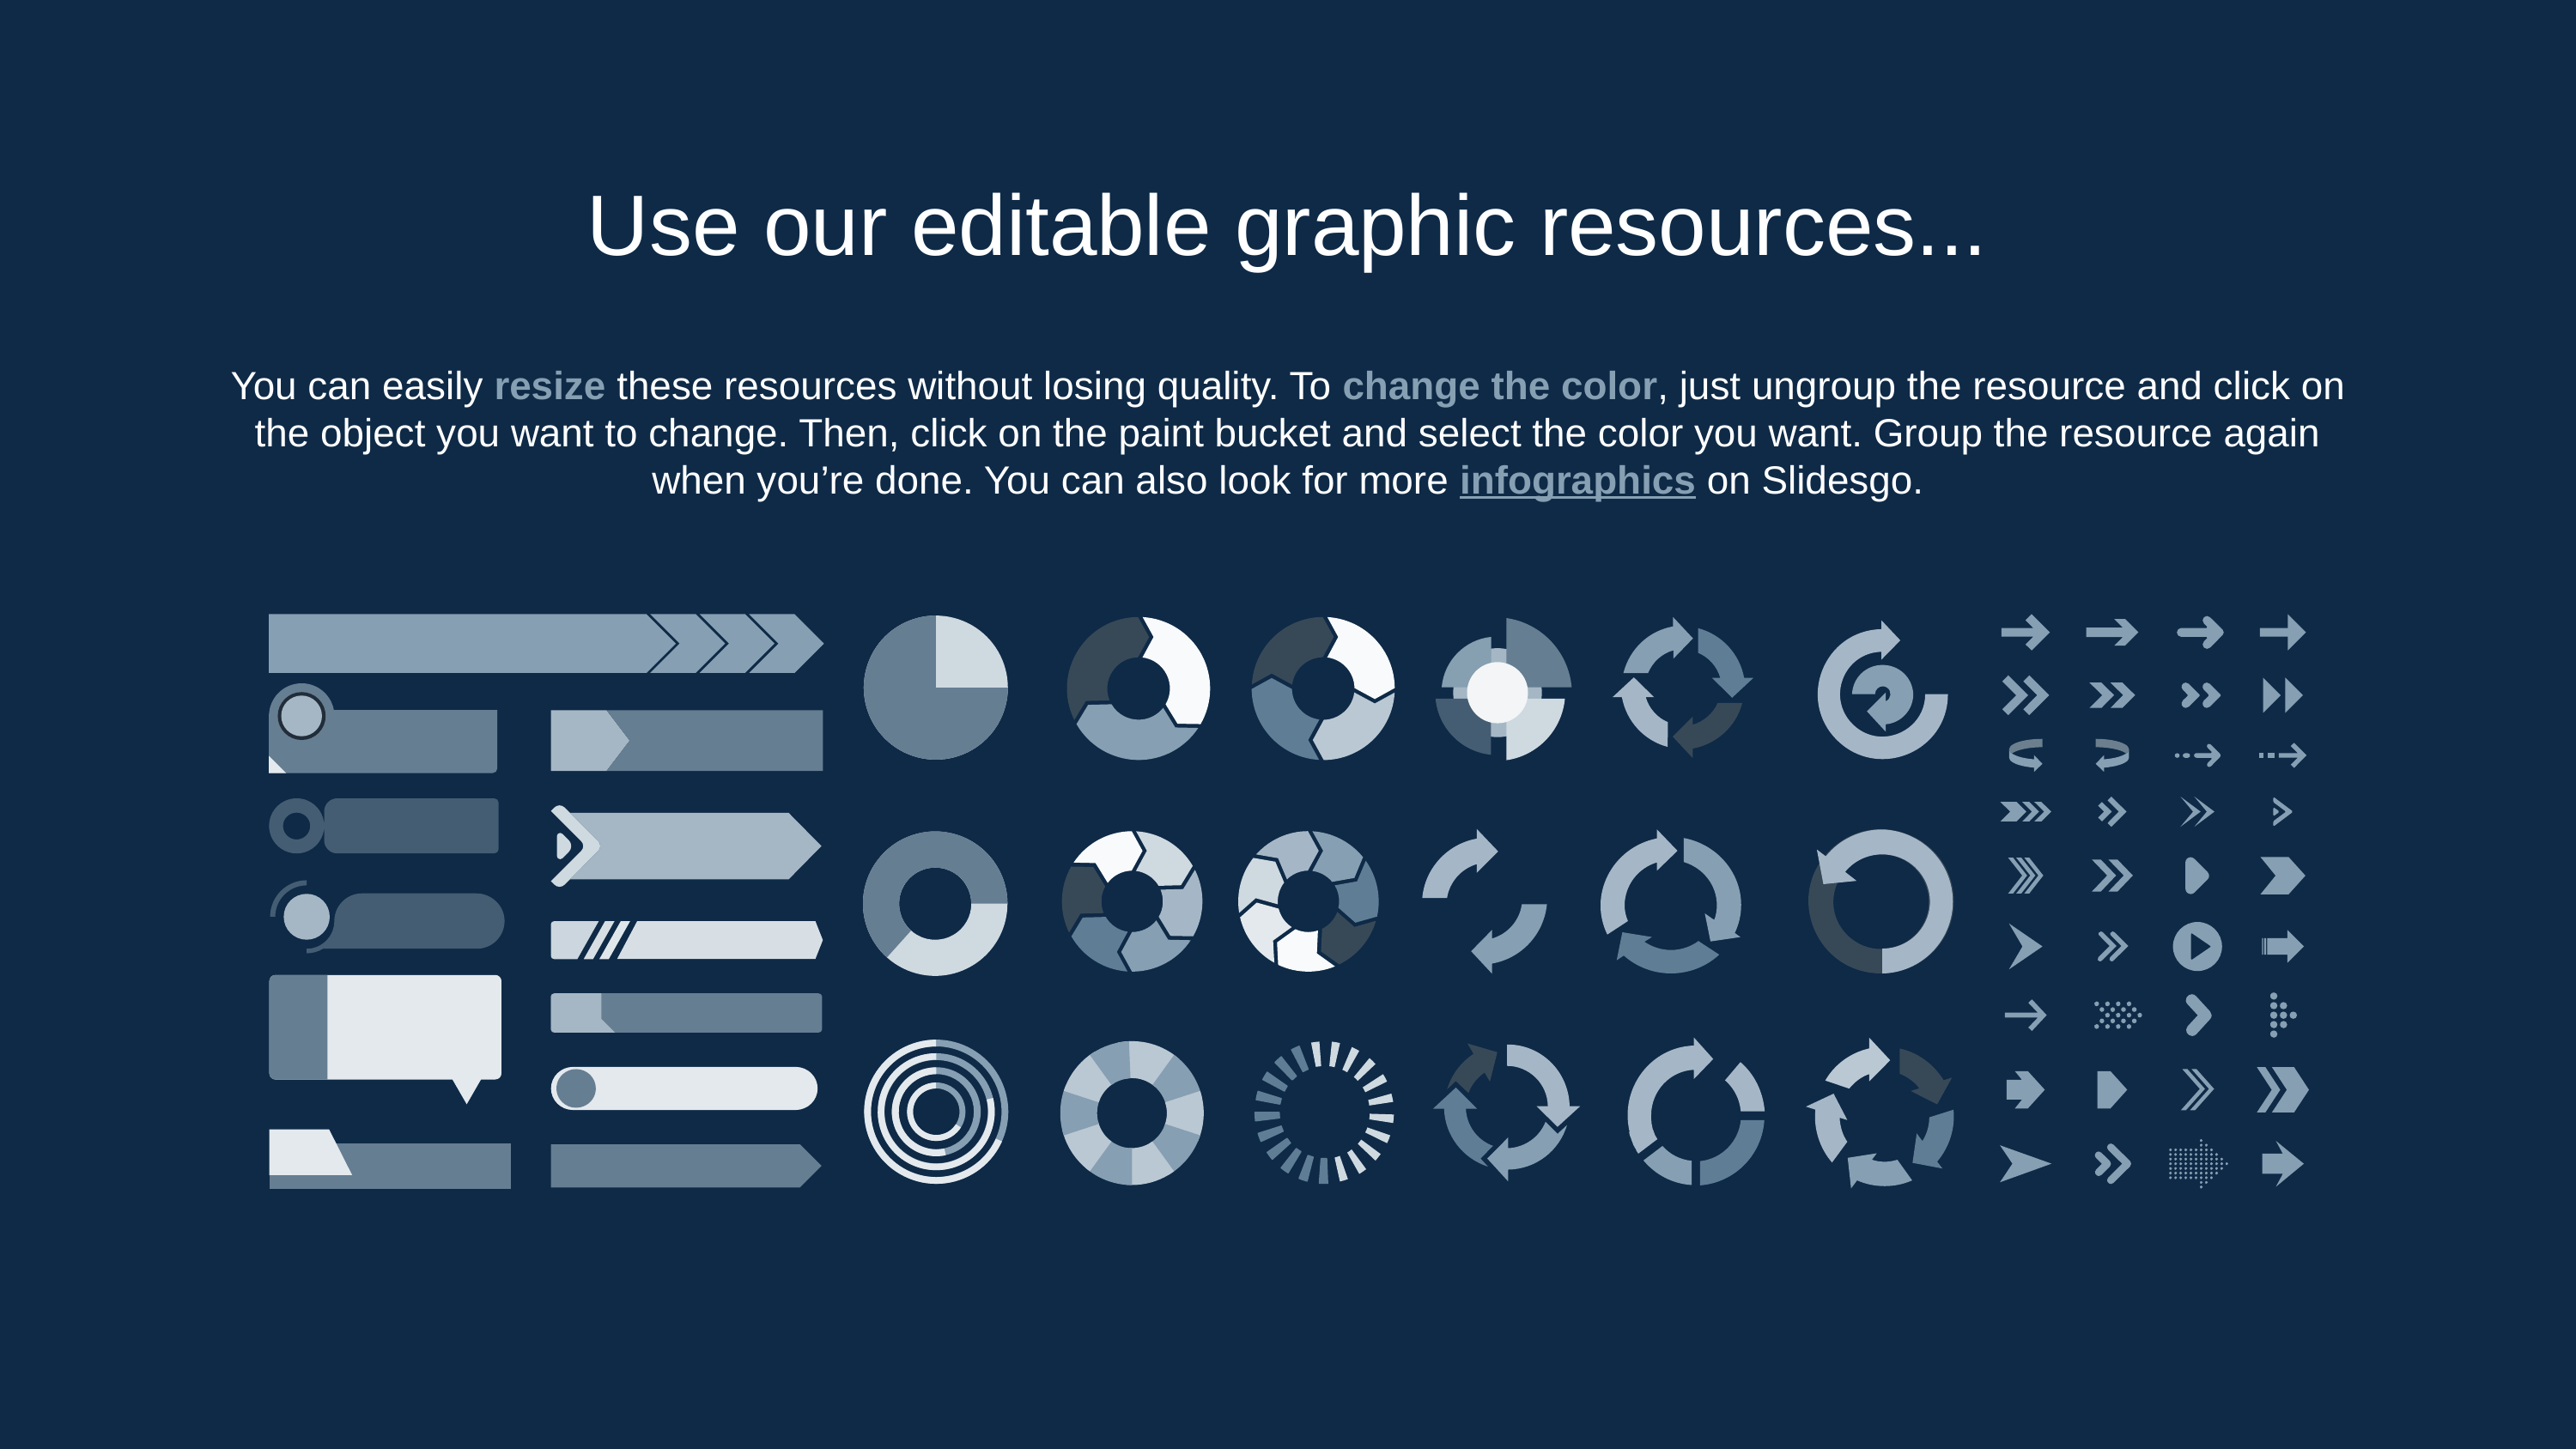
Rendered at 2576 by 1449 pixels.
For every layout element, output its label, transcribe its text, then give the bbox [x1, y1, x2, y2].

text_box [1805, 1037, 1954, 1189]
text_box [2168, 1138, 2229, 1189]
text_box You can easily resize these resources without losing quality. To change the color, just ungroup the resource and click on the object you want to change. Then, click on the paint bucket and select the color you want. Group the resource again when you’re done. You can also look for more infographics on Slidesgo. [203, 334, 2373, 529]
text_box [863, 615, 1008, 761]
text_box [2004, 999, 2047, 1032]
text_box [2096, 931, 2129, 962]
text_box [2008, 923, 2043, 970]
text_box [2093, 1143, 2132, 1185]
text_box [2002, 675, 2050, 716]
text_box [2089, 682, 2136, 708]
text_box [550, 992, 823, 1034]
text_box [2258, 743, 2307, 768]
text_box [2006, 1070, 2045, 1109]
text_box [2259, 614, 2306, 651]
text_box [2185, 994, 2212, 1036]
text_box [2173, 743, 2221, 767]
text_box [2269, 991, 2298, 1039]
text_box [2000, 801, 2052, 822]
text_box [550, 920, 823, 960]
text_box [1432, 1043, 1581, 1182]
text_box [1795, 620, 1948, 760]
text_box [269, 798, 499, 854]
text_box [1435, 617, 1572, 761]
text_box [2257, 1066, 2310, 1113]
text_box [550, 1144, 822, 1188]
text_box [2180, 1069, 2215, 1111]
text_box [1255, 1041, 1394, 1184]
text_box [2185, 857, 2209, 894]
text_box [2086, 619, 2139, 646]
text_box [2263, 677, 2304, 713]
text_box [2262, 930, 2305, 963]
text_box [550, 1066, 818, 1111]
text_box [2000, 1145, 2052, 1183]
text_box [268, 614, 824, 674]
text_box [2180, 796, 2215, 828]
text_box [1783, 828, 1954, 974]
title Use our editable graphic resources... [203, 143, 2373, 280]
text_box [1251, 616, 1395, 761]
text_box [1587, 828, 1742, 974]
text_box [1236, 830, 1382, 972]
text_box [2262, 1141, 2305, 1187]
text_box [2272, 797, 2293, 827]
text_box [2008, 857, 2044, 894]
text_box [1058, 830, 1206, 972]
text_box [550, 804, 822, 888]
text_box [839, 1015, 1034, 1209]
text_box [2177, 615, 2224, 649]
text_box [1060, 1040, 1205, 1185]
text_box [2091, 859, 2134, 892]
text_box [270, 880, 506, 954]
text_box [269, 1129, 511, 1190]
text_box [2093, 1001, 2142, 1029]
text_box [550, 710, 823, 772]
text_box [1421, 828, 1547, 974]
text_box [2095, 738, 2129, 773]
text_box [1612, 616, 1754, 759]
text_box [2172, 922, 2222, 972]
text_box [269, 974, 502, 1105]
text_box [2260, 857, 2306, 894]
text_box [1050, 616, 1214, 761]
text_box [2098, 796, 2127, 828]
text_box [268, 682, 498, 773]
text_box [2097, 1070, 2128, 1109]
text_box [2179, 682, 2221, 708]
text_box [2001, 614, 2050, 651]
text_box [1619, 1037, 1765, 1186]
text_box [862, 831, 1008, 977]
text_box [2008, 738, 2043, 773]
